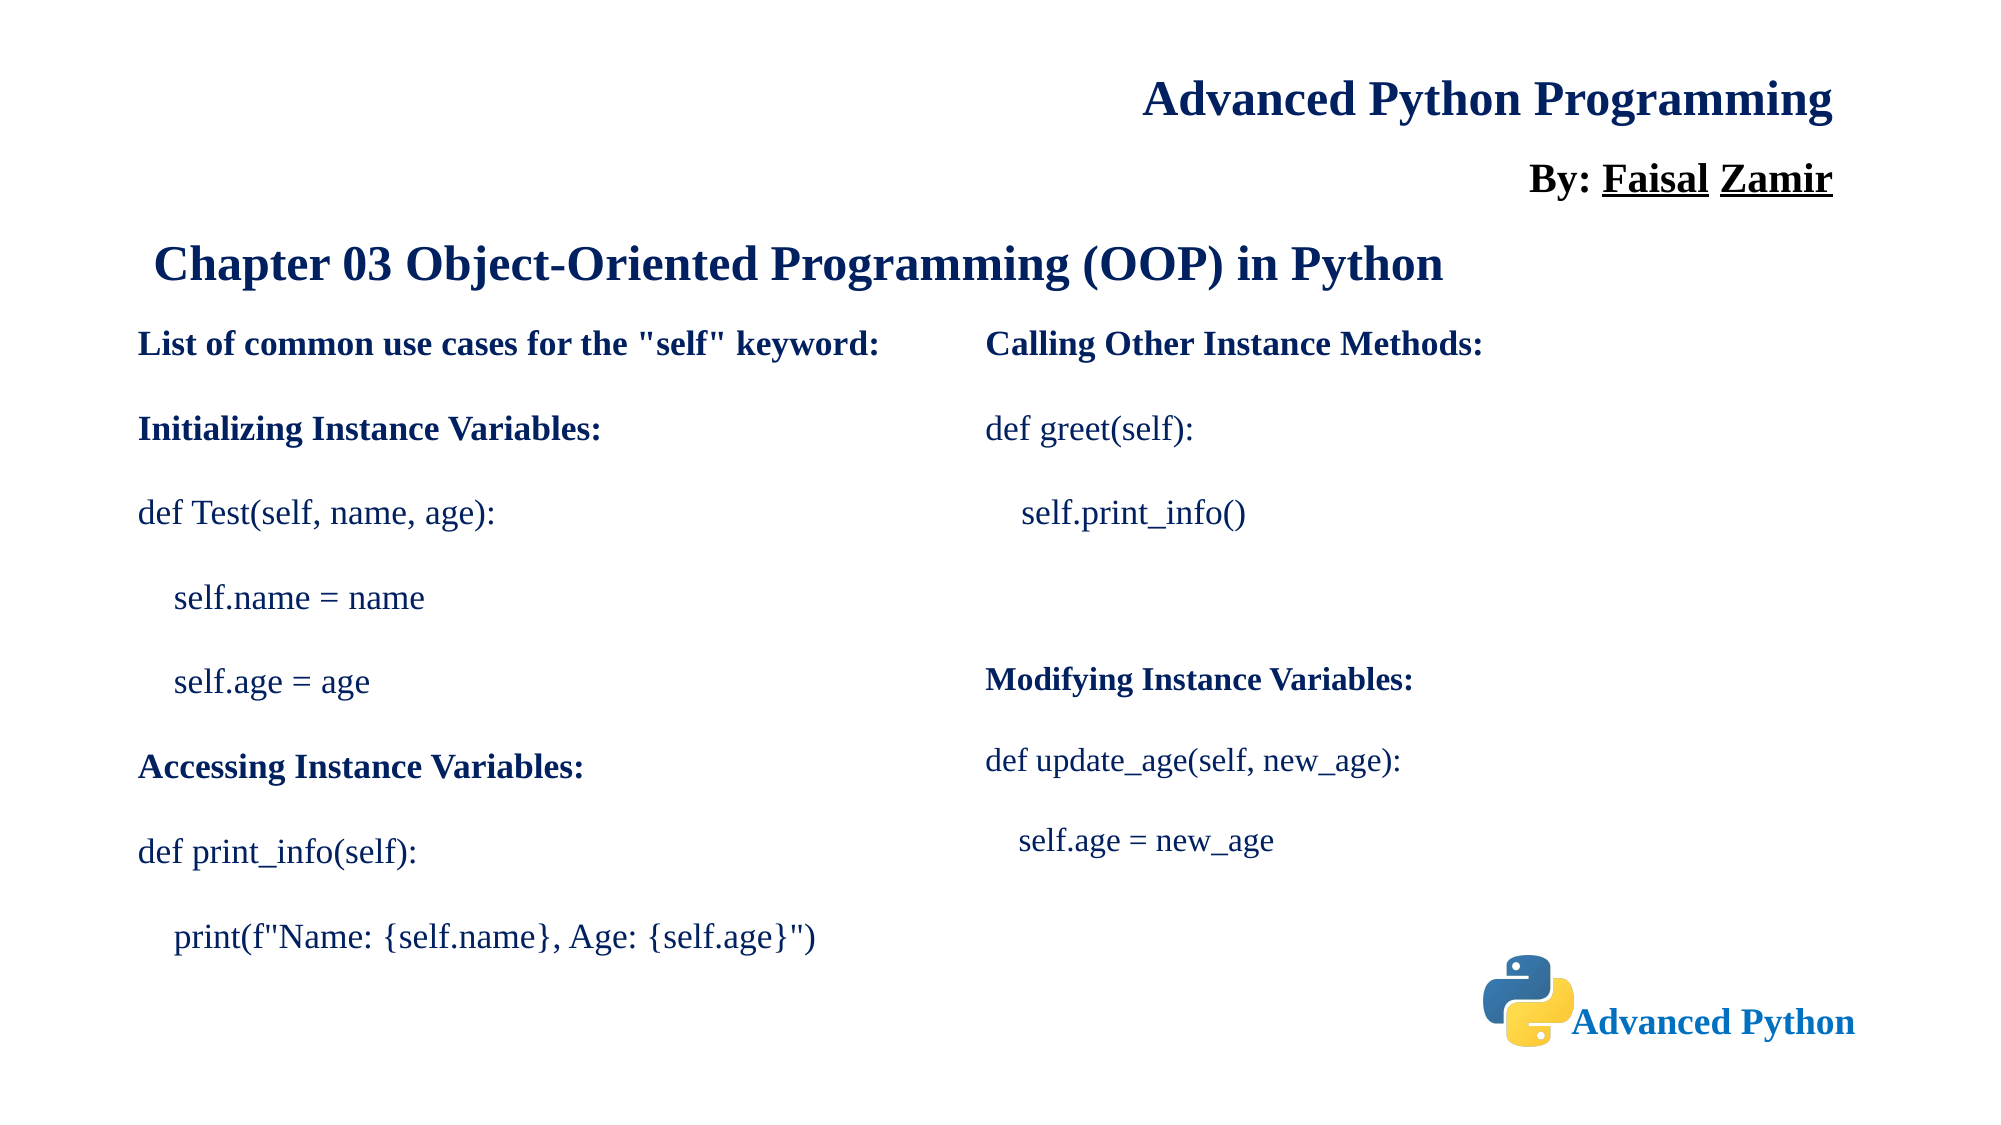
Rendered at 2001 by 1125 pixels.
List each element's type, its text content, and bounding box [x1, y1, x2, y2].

text_box Advanced Python [1465, 955, 1971, 1062]
text_box Advanced Python Programming By: Faisal Zamir Chapter 03 Object-Oriented Programming (OOP) in Python [138, 53, 1849, 273]
list List of common use cases for the "self" keyword: Initializing Instance Variables: def Test(self, name, age): self.name = name self.age = age Accessing Instance Variables: def print_info(self): print(f"Name: {self.name}, Age: {self.age}") Calling Other Instance Methods: def greet(self): self.print_info() Modifying Instance Variables: def update_age(self, new_age): self.age = new_age [122, 291, 1848, 1062]
picture [1483, 955, 1574, 1047]
